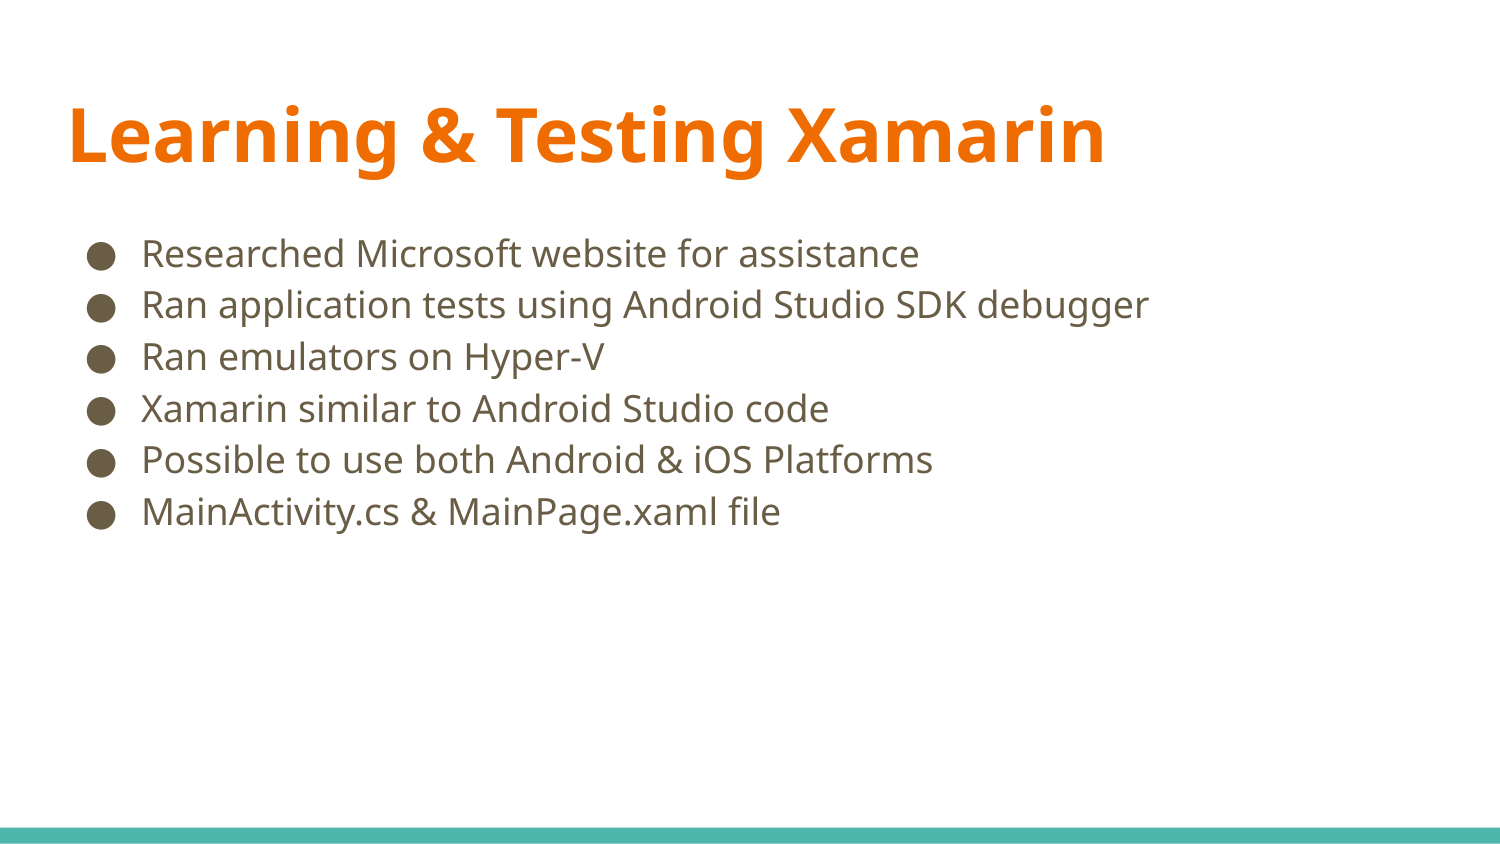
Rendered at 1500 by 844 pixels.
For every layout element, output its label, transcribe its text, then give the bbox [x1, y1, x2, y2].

list Researched Microsoft website for assistance Ran application tests using Android Studio SDK debugger Ran emulators on Hyper-V Xamarin similar to Android Studio code Possible to use both Android & iOS Platforms MainActivity.cs & MainPage.xaml file [51, 207, 1449, 750]
title Learning & Testing Xamarin [51, 72, 1449, 189]
